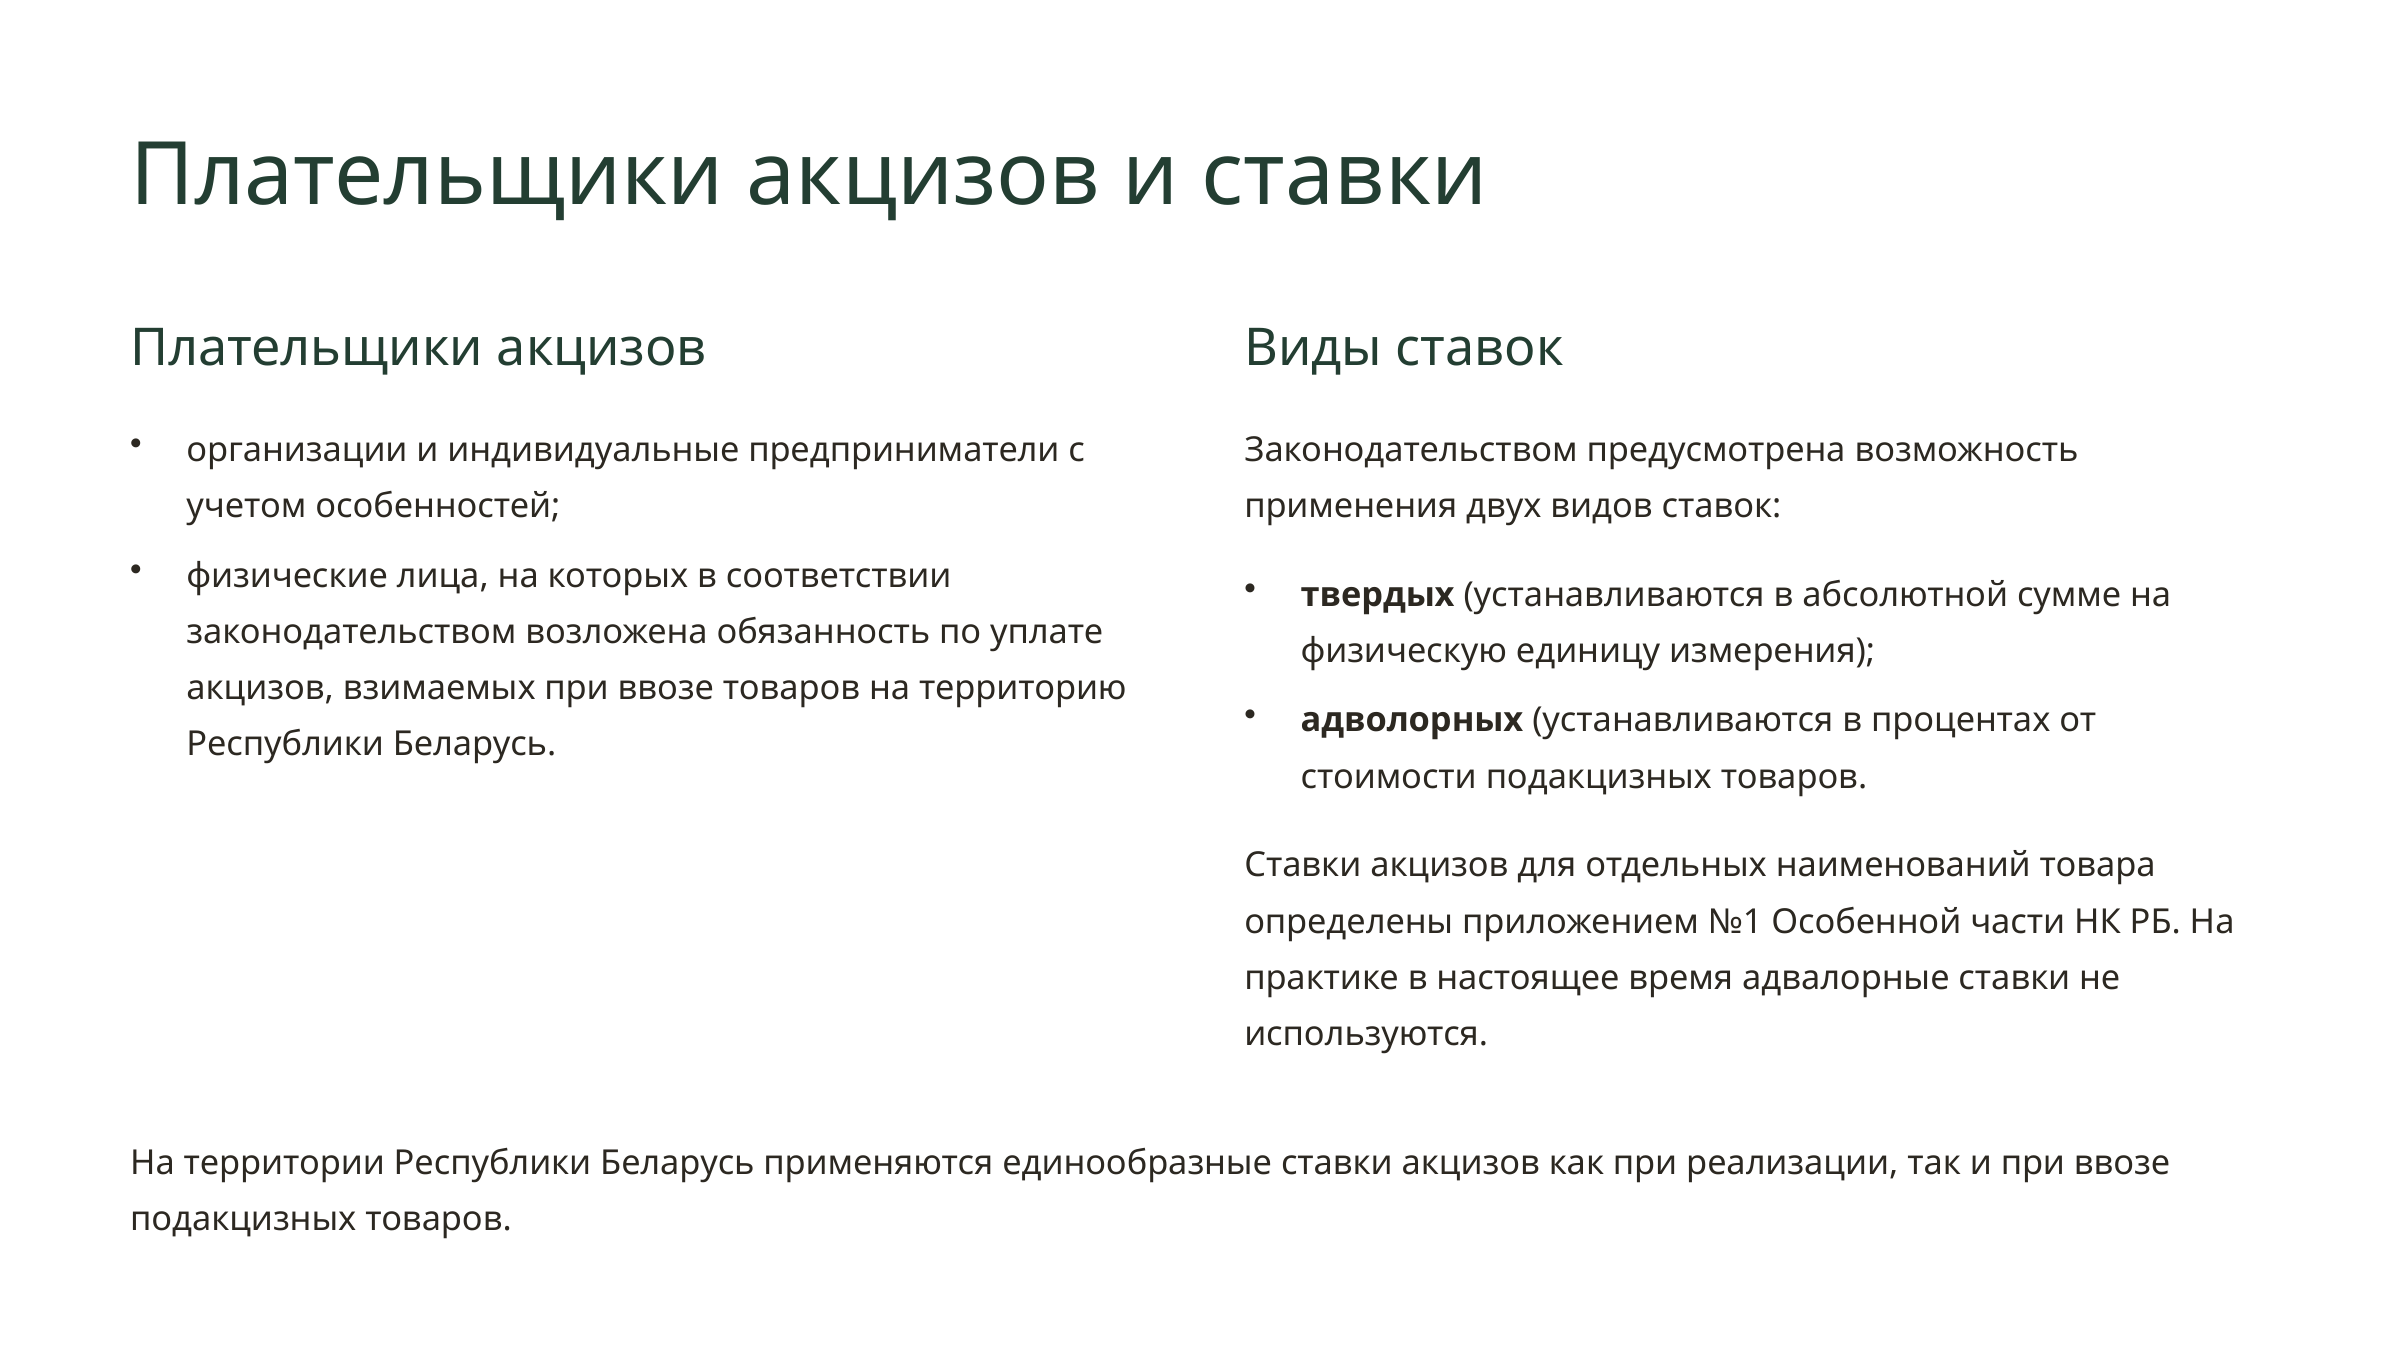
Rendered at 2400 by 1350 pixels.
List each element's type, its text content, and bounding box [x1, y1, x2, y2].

text_box физические лица, на которых в соответствии законодательством возложена обязанность по уплате акцизов, взимаемых при ввозе товаров на территорию Республики Беларусь. [130, 537, 1157, 764]
text_box организации и индивидуальные предприниматели с учетом особенностей; [130, 412, 1157, 526]
text_box Виды ставок [1244, 310, 1775, 377]
text_box твердых (устанавливаются в абсолютной сумме на физическую единицу измерения); [1244, 556, 2271, 671]
text_box Плательщики акцизов [130, 310, 703, 377]
text_box Законодательством предусмотрена возможность применения двух видов ставок: [1244, 412, 2271, 526]
text_box Ставки акцизов для отдельных наименований товара определены приложением №1 Особенной части НК РБ. На практике в настоящее время адвалорные ставки не используются. [1244, 827, 2271, 1054]
text_box адволорных (устанавливаются в процентах от стоимости подакцизных товаров. [1244, 682, 2271, 796]
text_box Плательщики акцизов и ставки [130, 111, 1460, 223]
text_box На территории Республики Беларусь применяются единообразные ставки акцизов как при реализации, так и при ввозе подакцизных товаров. [130, 1125, 2270, 1239]
